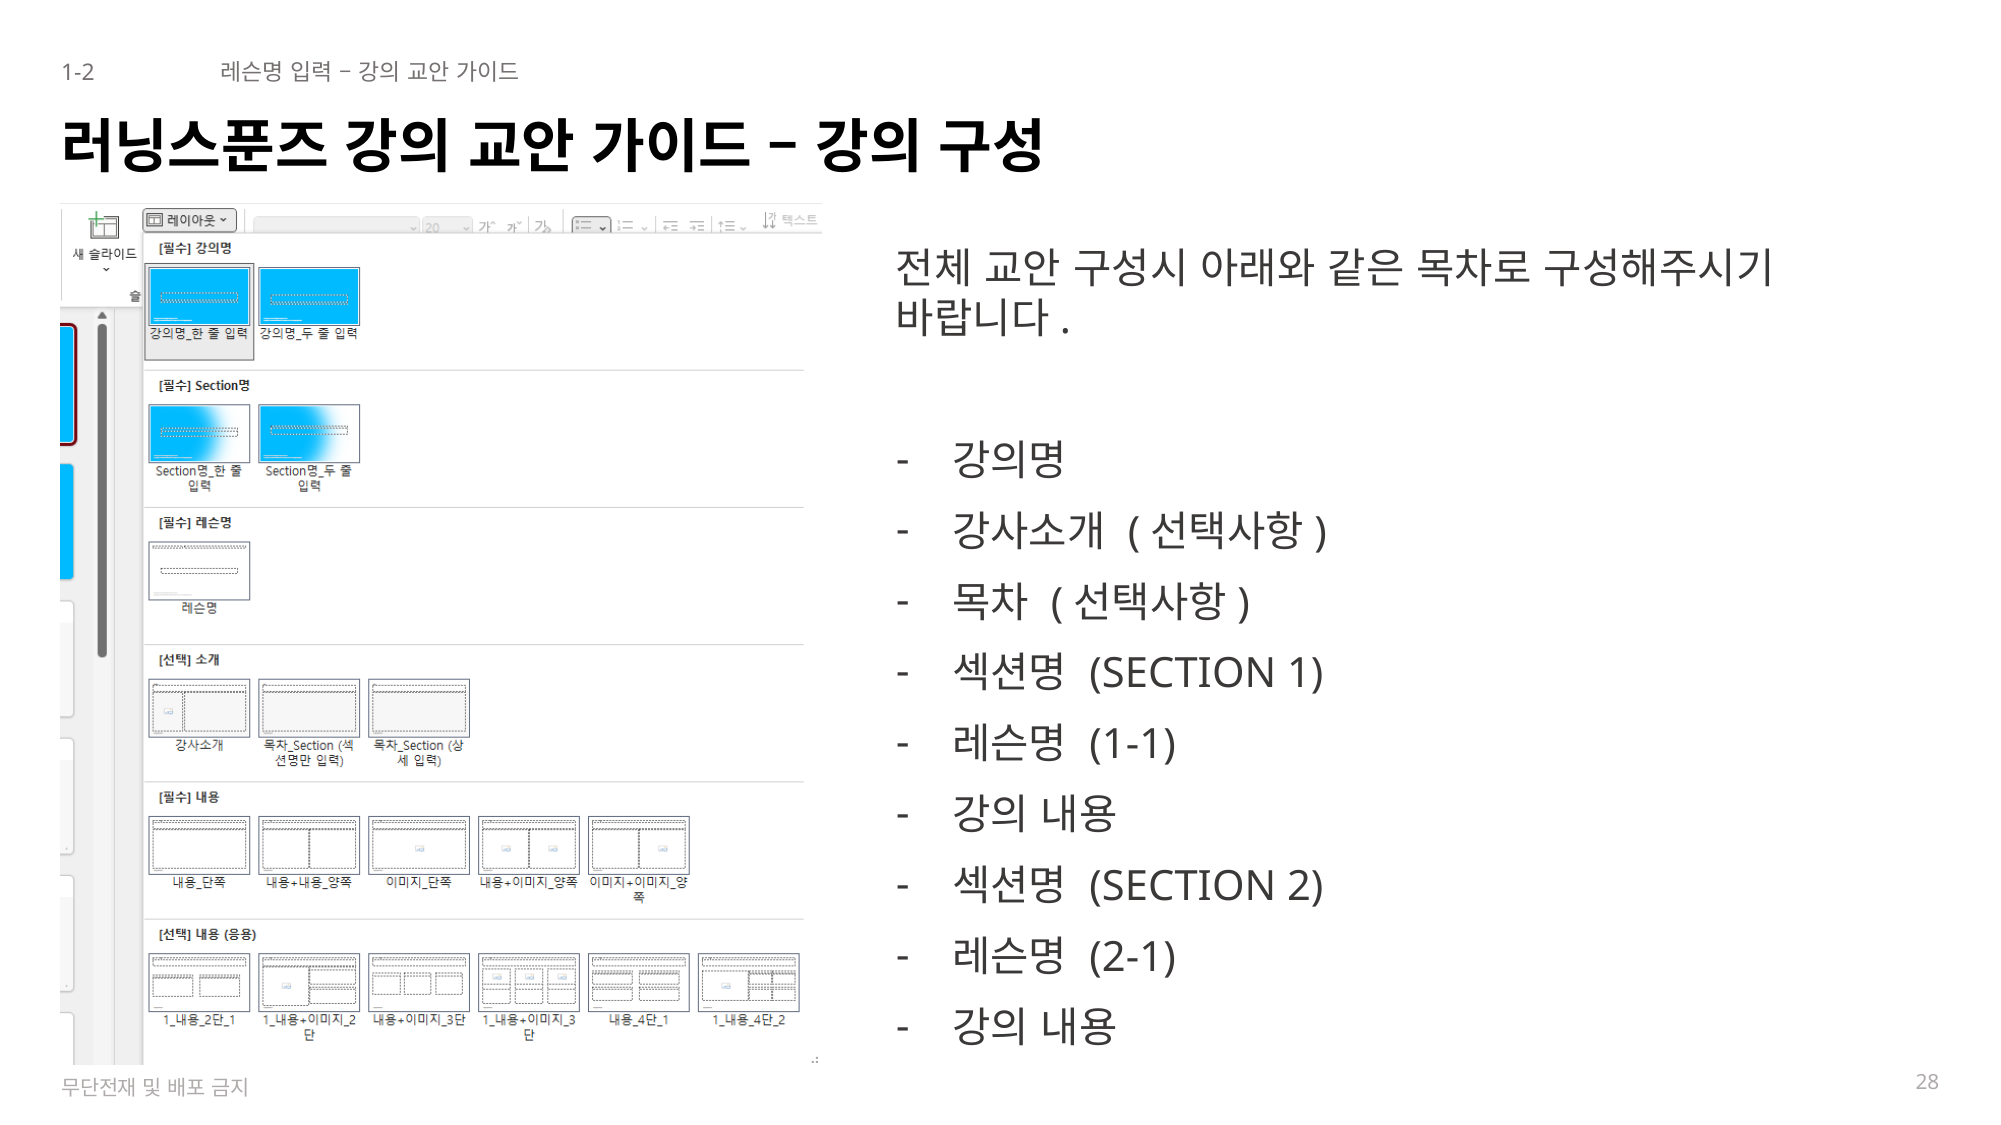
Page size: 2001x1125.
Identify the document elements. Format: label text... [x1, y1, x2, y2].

slide_number 28 [1489, 1064, 1940, 1096]
title 러닝스푼즈 강의 교안 가이드 – 강의 구성 [60, 88, 1940, 212]
list 레슨명 입력 – 강의 교안 가이드 [220, 60, 1940, 86]
picture [60, 203, 822, 1065]
list 전체 교안 구성시 아래와 같은 목차로 구성해주시기 바랍니다. 강의명 강사소개 (선택사항) 목차 (선택사항) 섹션명 (SECTION 1) 레슨명 (1-1) 강의 내용 섹션명 (SECTION 2) 레슨명 (2-1) 강의 내용 [895, 241, 1939, 1040]
list 1-2 [60, 60, 215, 86]
